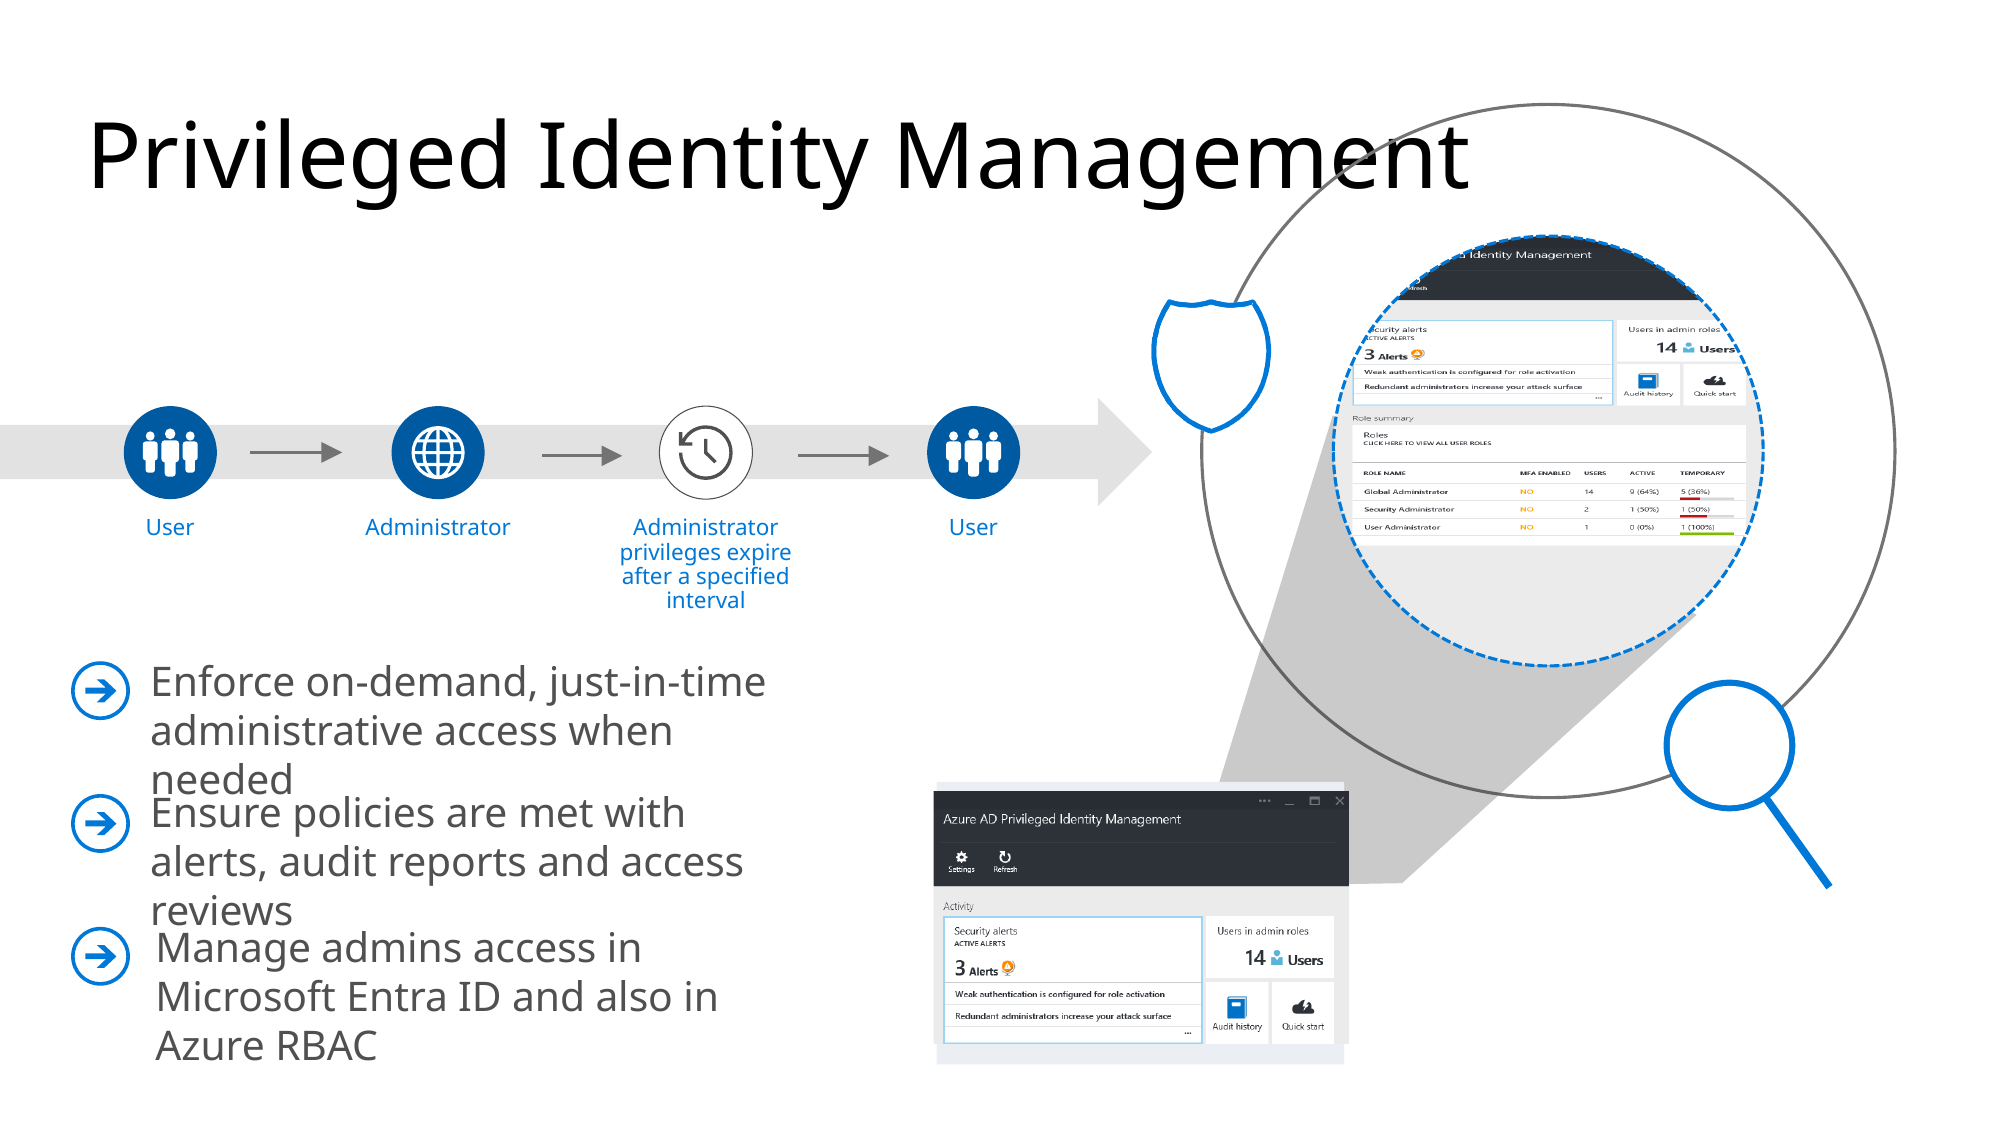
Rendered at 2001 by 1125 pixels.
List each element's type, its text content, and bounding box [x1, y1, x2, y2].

text_box User [884, 509, 1063, 549]
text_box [1137, 276, 1280, 446]
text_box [70, 914, 790, 1079]
text_box Administrator privileges expire after a specified interval [581, 508, 831, 621]
text_box [753, 424, 926, 480]
text_box [1021, 397, 1153, 507]
text_box Privileged Identity Management [71, 49, 1797, 268]
text_box [485, 424, 659, 480]
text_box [70, 779, 790, 894]
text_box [1640, 723, 1881, 856]
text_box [70, 647, 790, 763]
text_box Administrator [348, 509, 528, 549]
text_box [659, 405, 753, 500]
text_box [1219, 415, 1640, 885]
text_box [1201, 104, 1895, 798]
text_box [123, 405, 218, 500]
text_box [926, 405, 1021, 500]
text_box [218, 424, 391, 480]
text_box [391, 405, 485, 500]
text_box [933, 781, 1349, 1065]
text_box User [80, 509, 260, 549]
text_box [0, 424, 123, 480]
picture [1333, 235, 1764, 667]
